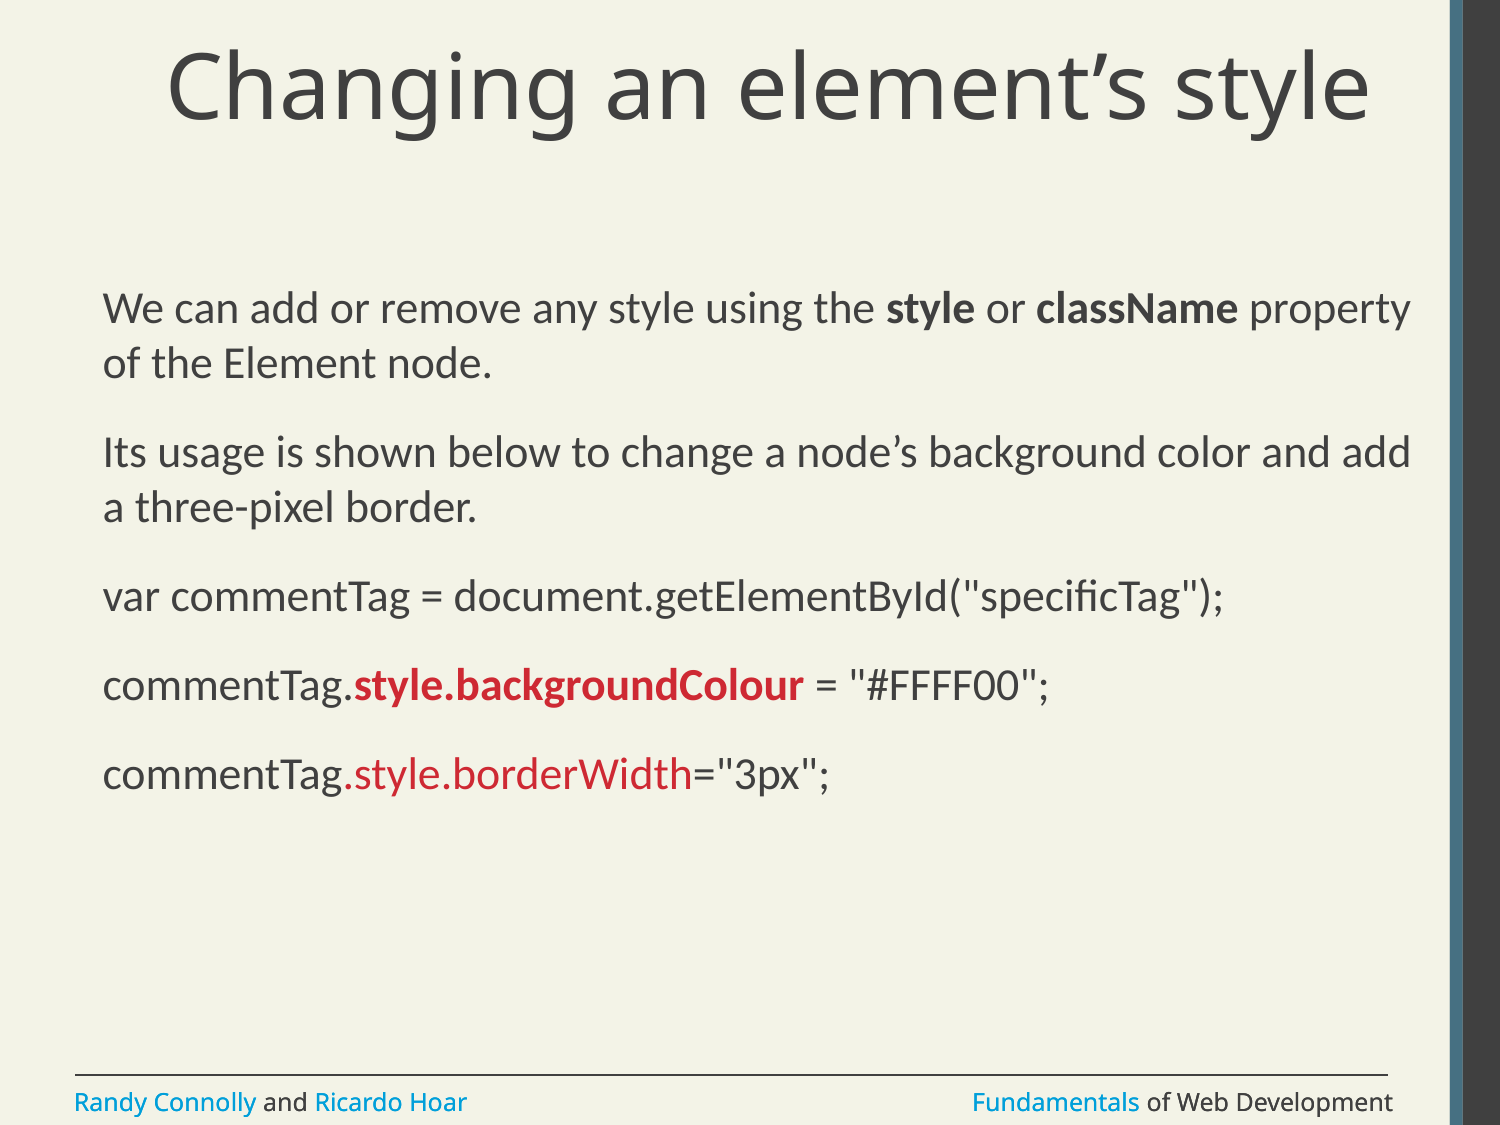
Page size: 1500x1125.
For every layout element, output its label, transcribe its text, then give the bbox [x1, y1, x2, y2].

title Changing an element’s style [150, 20, 1425, 188]
list We can add or remove any style using the style or className property of the Element node. Its usage is shown below to change a node’s background color and add a three-pixel border. var commentTag = document.getElementById("specificTag"); commentTag.style.backgroundColour = "#FFFF00"; commentTag.style.borderWidth="3px"; [87, 270, 1438, 1013]
